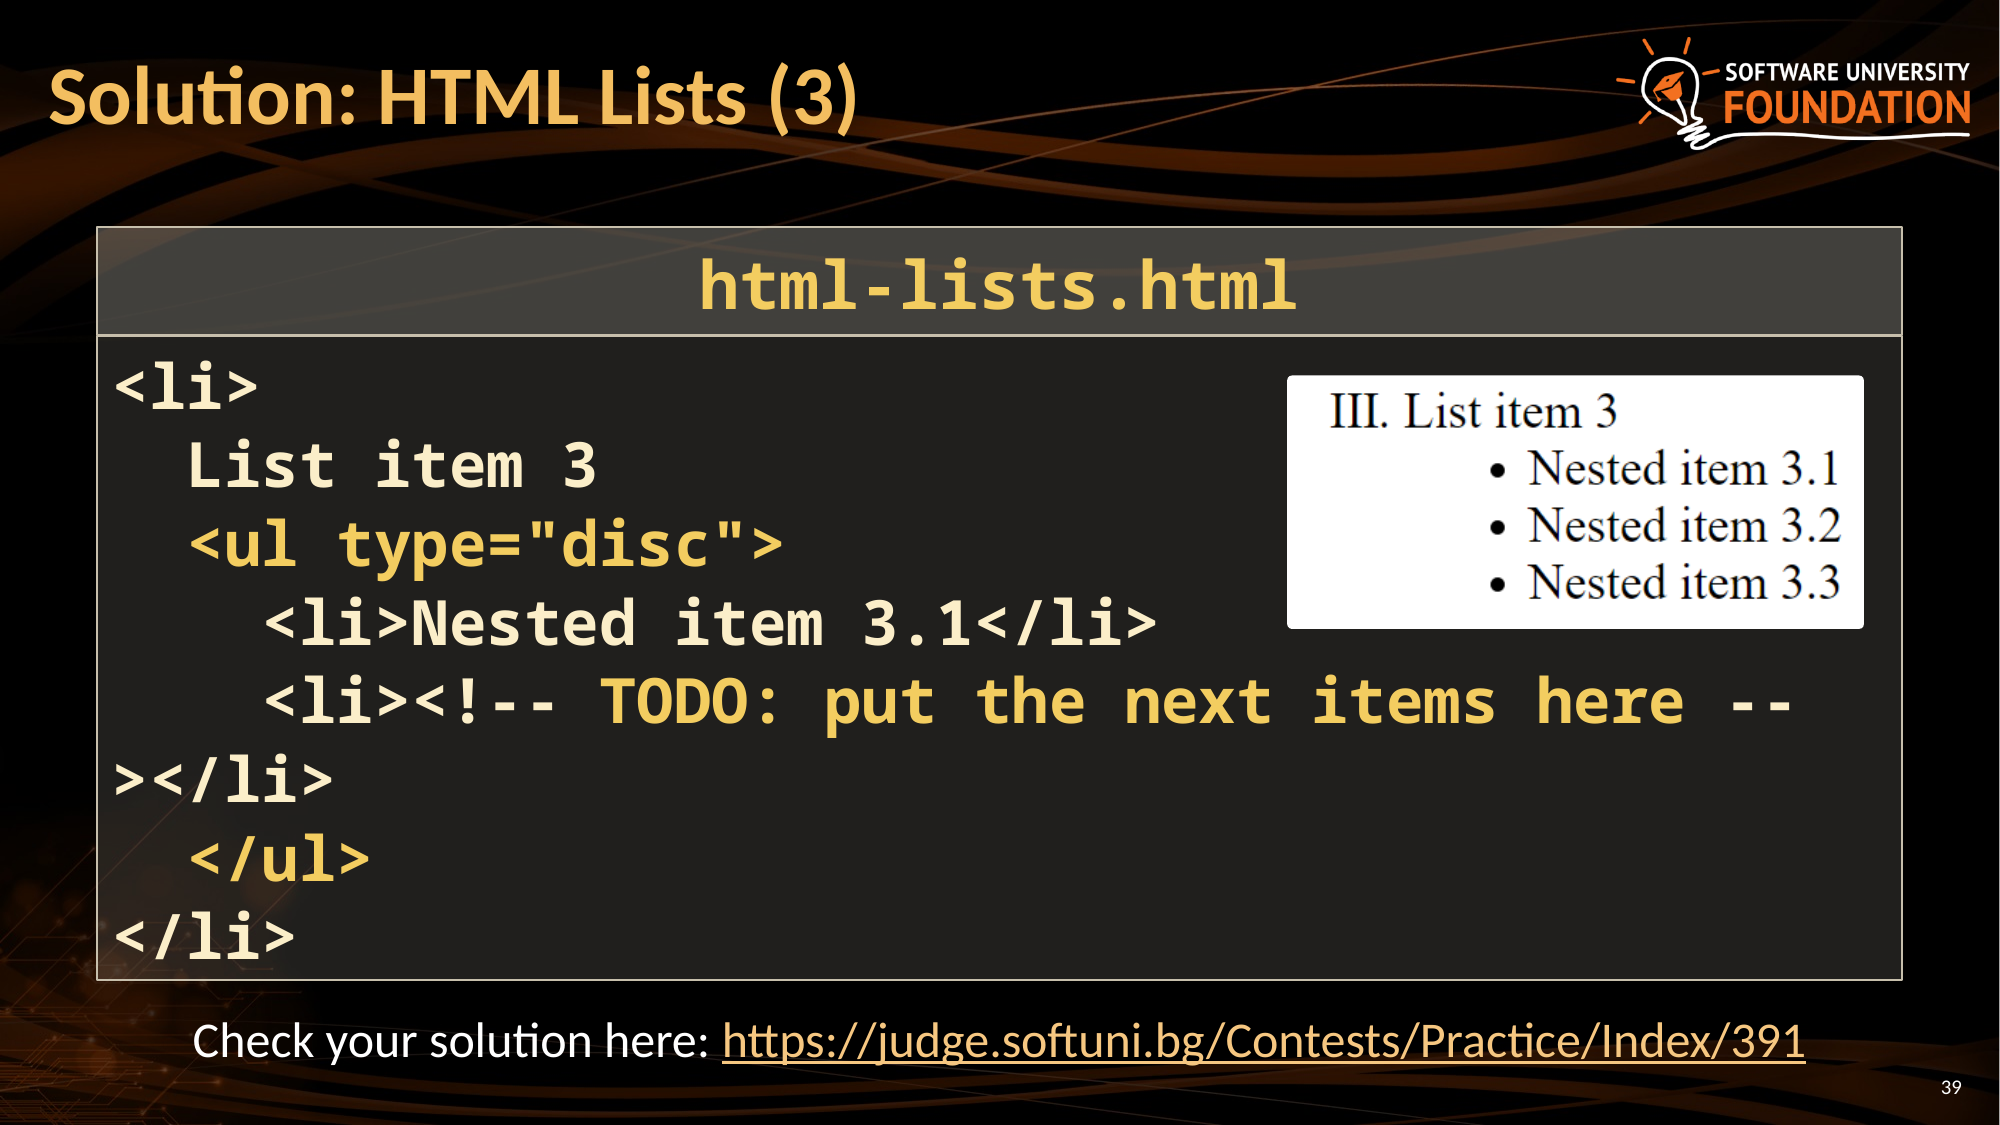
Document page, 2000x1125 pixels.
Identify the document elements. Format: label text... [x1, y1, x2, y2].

picture [0, 0, 2000, 1125]
text_box html-lists.html [96, 227, 1903, 335]
text_box <li> List item 3 <ul type="disc"> <li>Nested item 3.1</li> <li><!-- TODO: put the next items here --></li> </ul> </li> [96, 335, 1903, 980]
text_box Check your solution here: https://judge.softuni.bg/Contests/Practice/Index/391 [96, 999, 1903, 1075]
title Solution: HTML Lists (3) [30, 6, 1602, 189]
slide_number 39 [1897, 1070, 1968, 1103]
